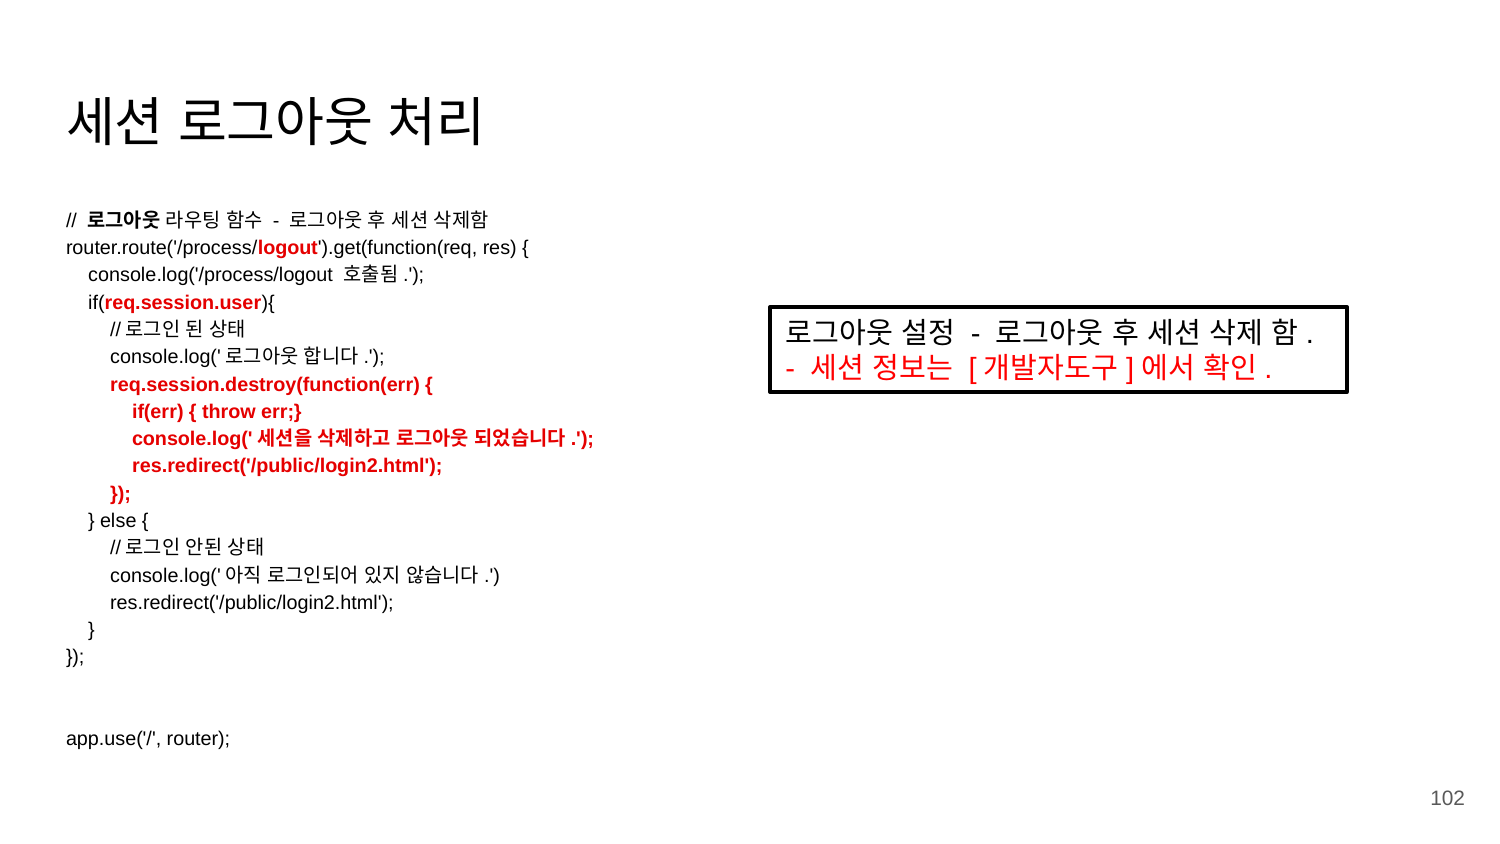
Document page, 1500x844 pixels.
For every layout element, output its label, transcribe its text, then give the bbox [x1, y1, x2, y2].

slide_number ‹#› [1389, 764, 1480, 830]
text_box 로그아웃 설정 - 로그아웃 후 세션 삭제 함. - 세션 정보는 [개발자도구]에서 확인. [770, 307, 1347, 392]
title 세션 로그아웃 처리 [51, 72, 1449, 167]
list // 로그아웃 라우팅 함수 - 로그아웃 후 세션 삭제함 router.route('/process/logout').get(function(req, res) { console.log('/process/logout 호출됨.'); if(req.session.user){ //로그인 된 상태 console.log('로그아웃 합니다.'); req.session.destroy(function(err) { if(err) { throw err;} console.log('세션을 삭제하고 로그아웃 되었습니다.'); res.redirect('/public/login2.html'); }); } else { //로그인 안된 상태 console.log('아직 로그인되어 있지 않습니다.') res.redirect('/public/login2.html'); } }); app.use('/', router); [51, 189, 750, 750]
